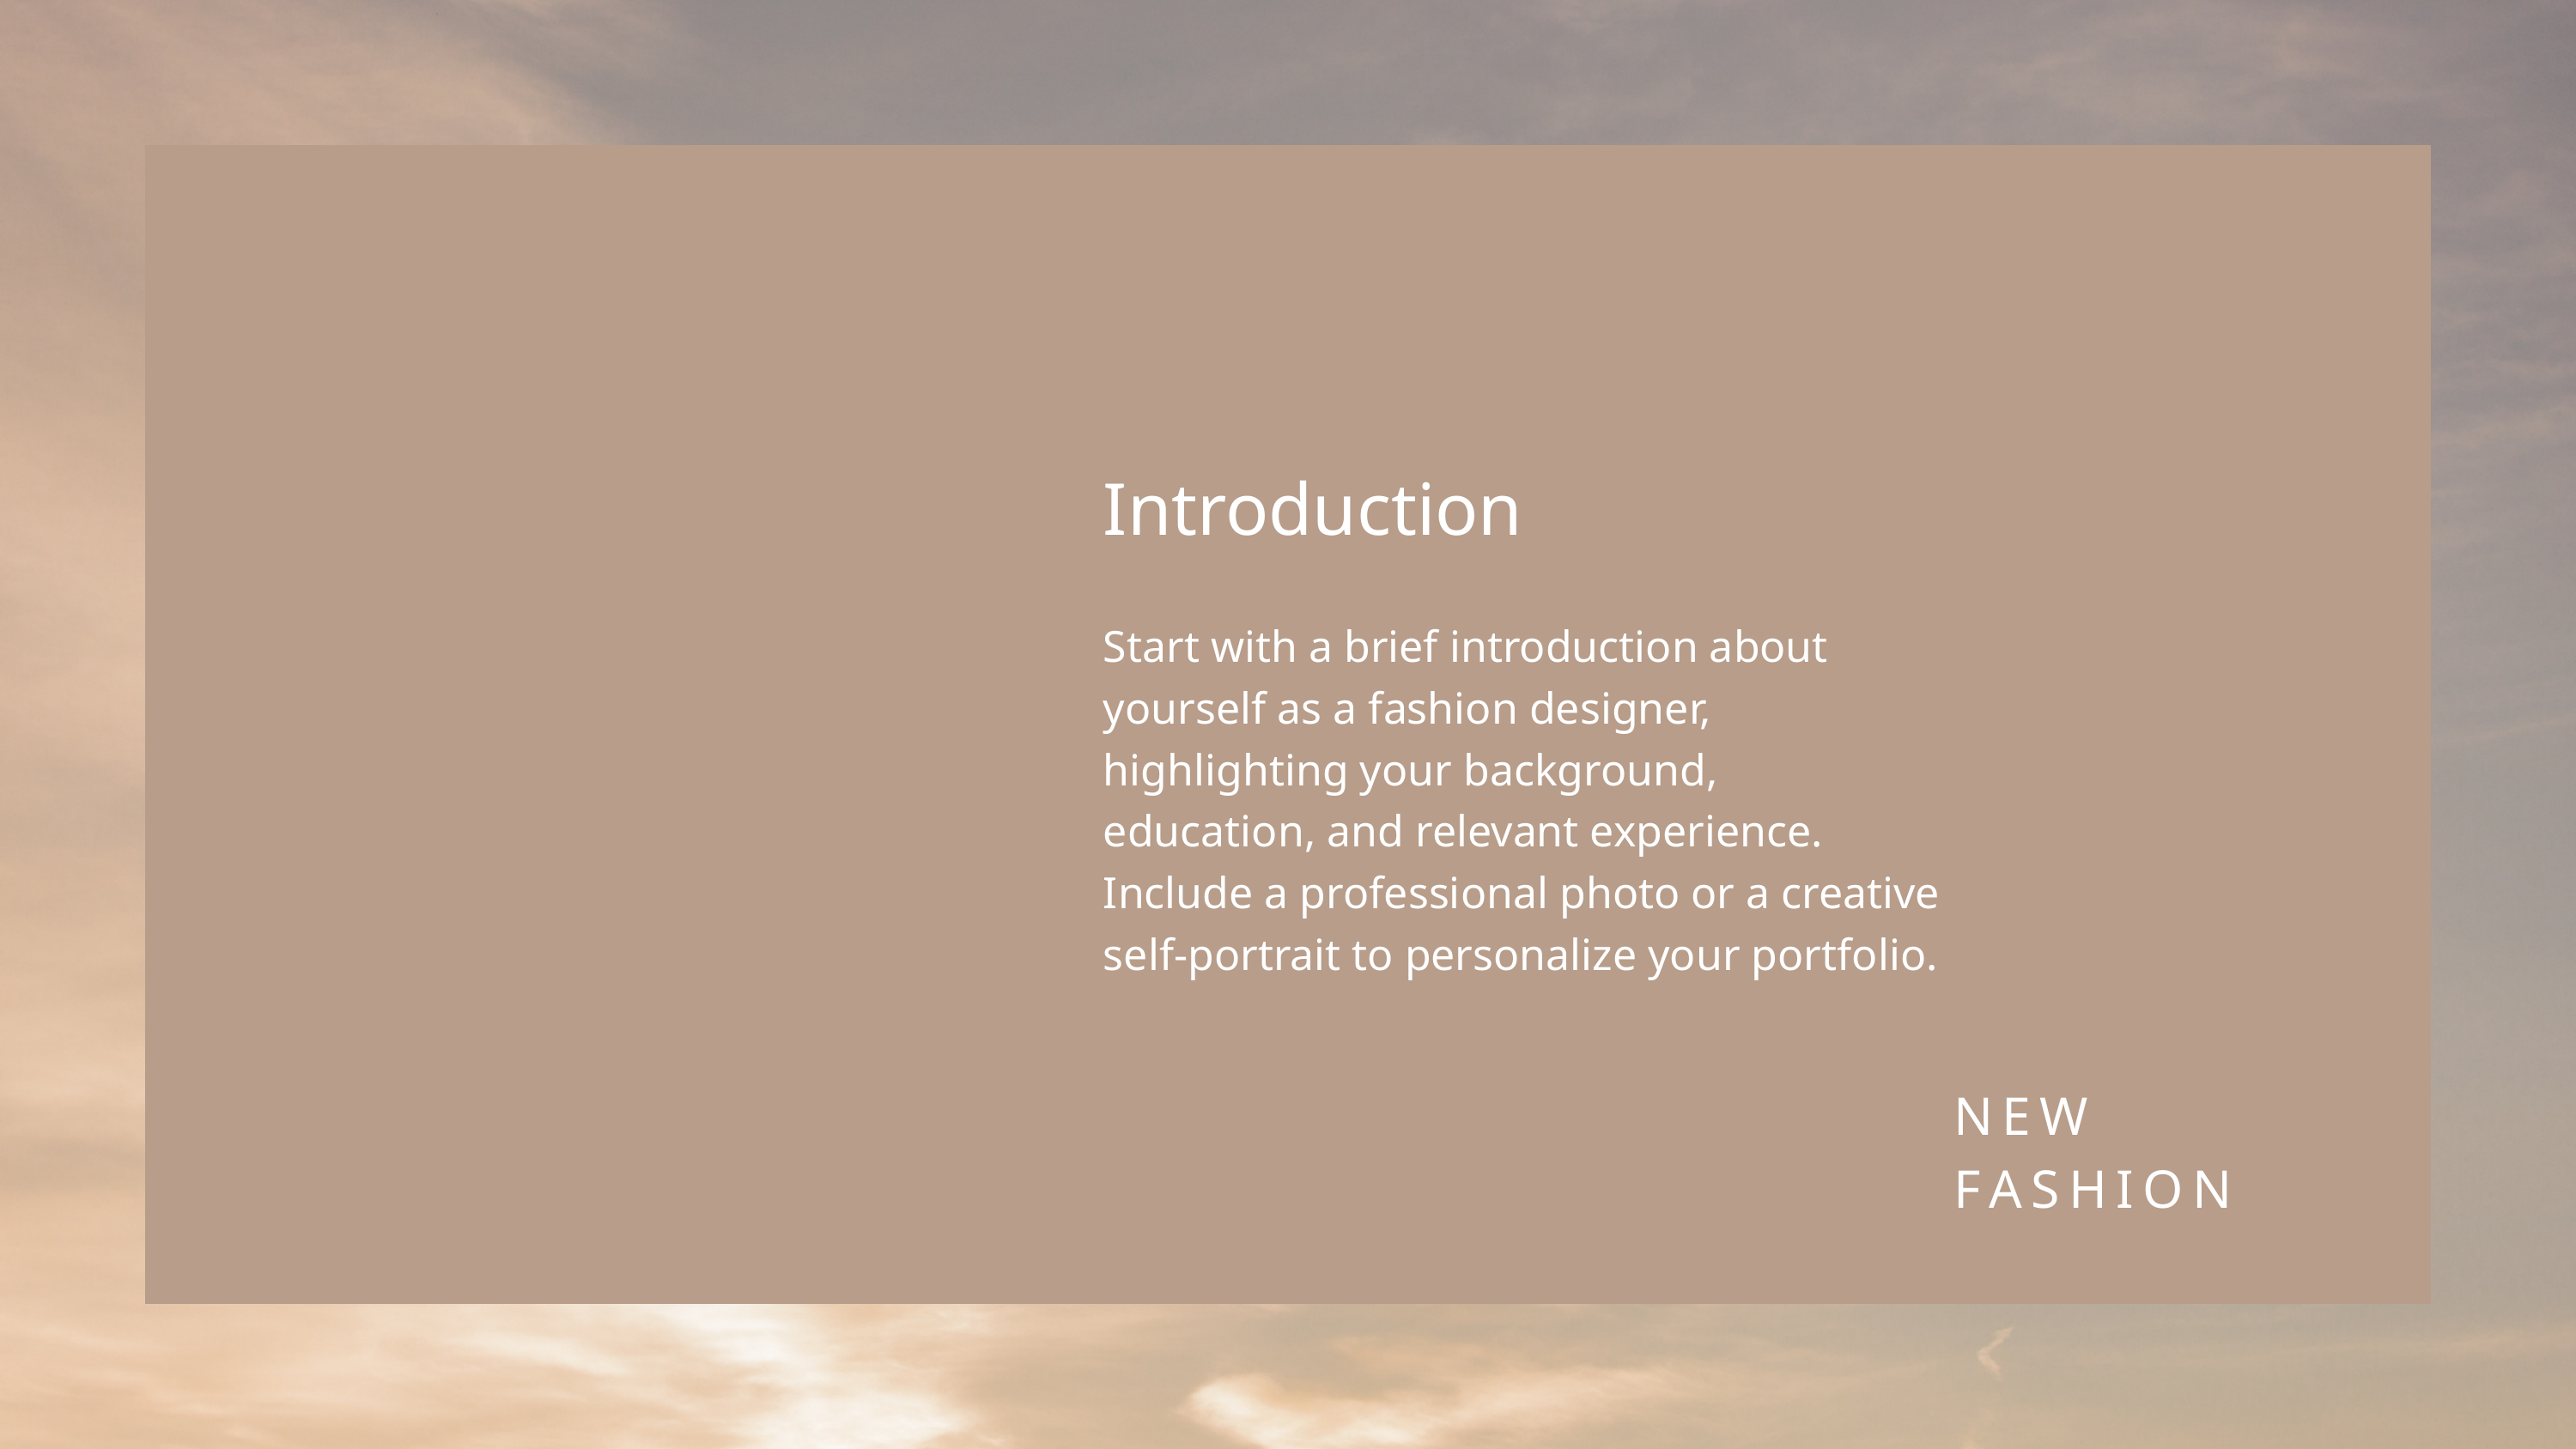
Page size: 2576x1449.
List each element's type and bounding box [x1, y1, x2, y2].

text_box [144, 144, 2432, 1304]
text_box [1103, 464, 1941, 985]
picture [0, 0, 2576, 1449]
